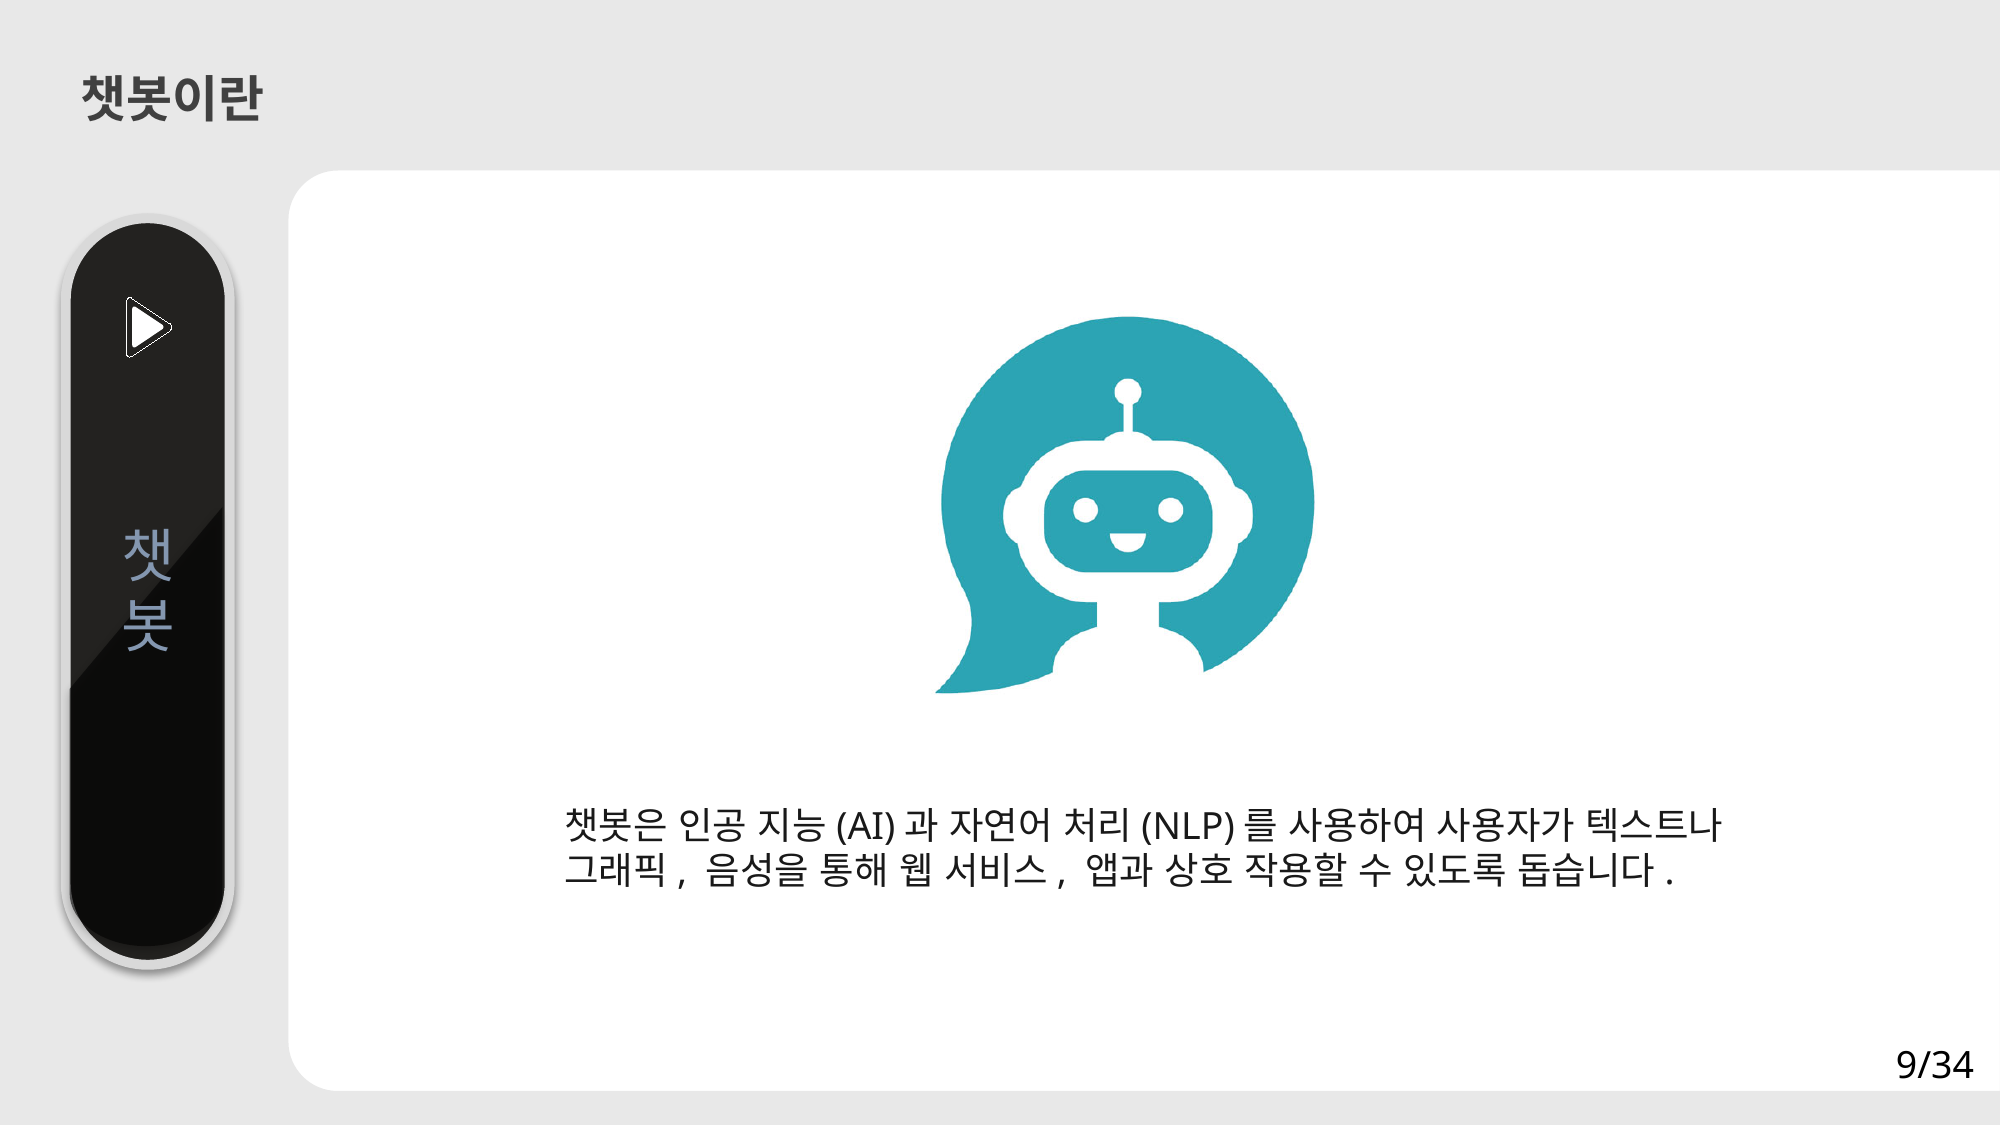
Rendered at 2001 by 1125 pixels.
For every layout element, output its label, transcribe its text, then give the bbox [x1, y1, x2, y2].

text_box [64, 217, 231, 894]
text_box 챗봇은 인공 지능(AI)과 자연어 처리(NLP)를 사용하여 사용자가 텍스트나 그래픽, 음성을 통해 웹 서비스, 앱과 상호 작용할 수 있도록 돕습니다. [549, 794, 1775, 900]
text_box [217, 504, 224, 511]
text_box [84, 928, 218, 966]
text_box 챗 봇 [69, 511, 226, 667]
picture [911, 310, 1327, 704]
text_box [0, 0, 2000, 1125]
text_box 챗봇이란 [65, 30, 912, 136]
text_box [68, 667, 224, 948]
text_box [126, 297, 172, 358]
text_box 9/34 [1881, 1033, 2000, 1094]
